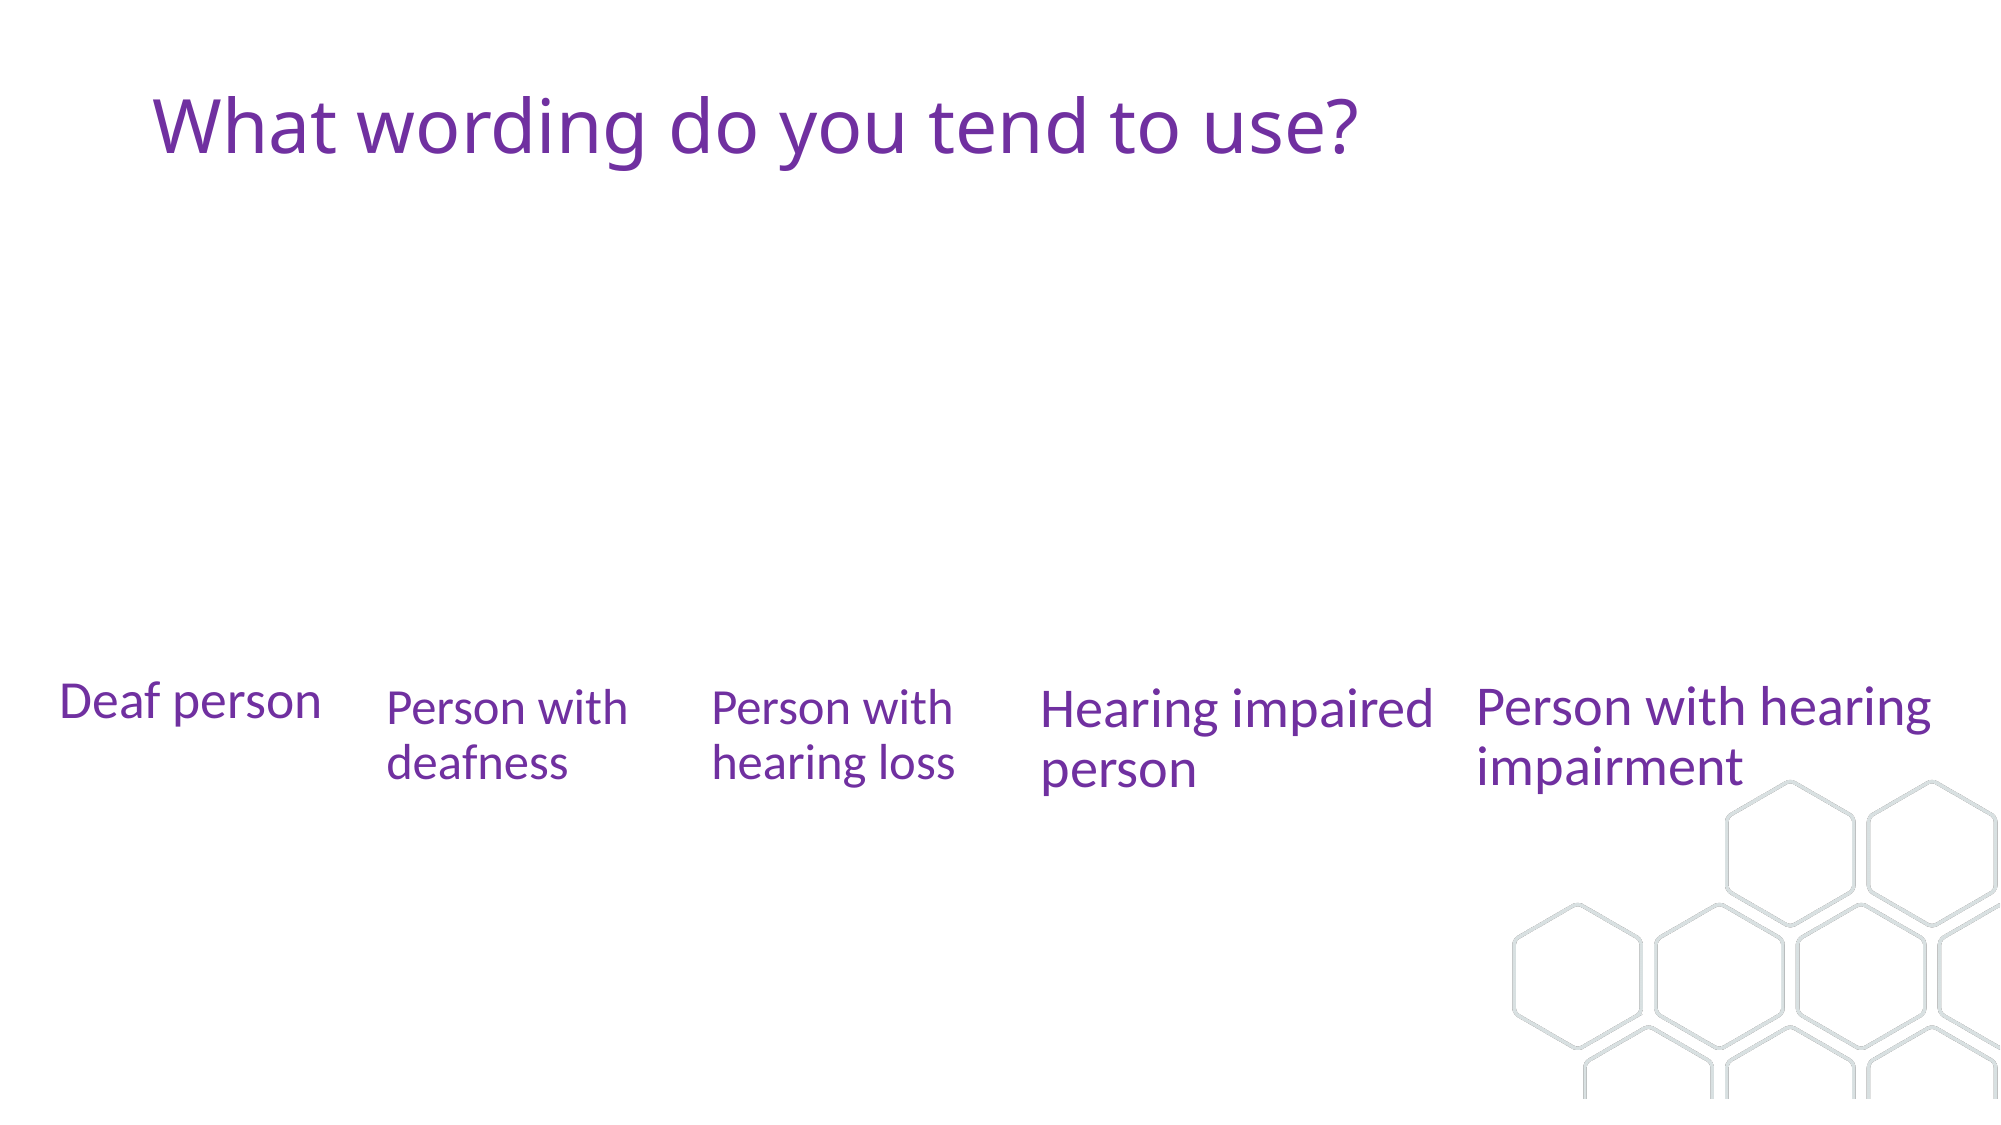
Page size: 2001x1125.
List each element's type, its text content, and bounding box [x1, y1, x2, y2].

text_box Hearing impaired person [1025, 671, 1467, 813]
title What wording do you tend to use? [137, 84, 1775, 175]
picture [1412, 508, 2001, 1099]
list Deaf person [44, 664, 361, 790]
text_box Person with hearing loss [696, 673, 1012, 799]
text_box Person with deafness [371, 673, 687, 799]
text_box Person with hearing impairment [1461, 668, 1956, 810]
